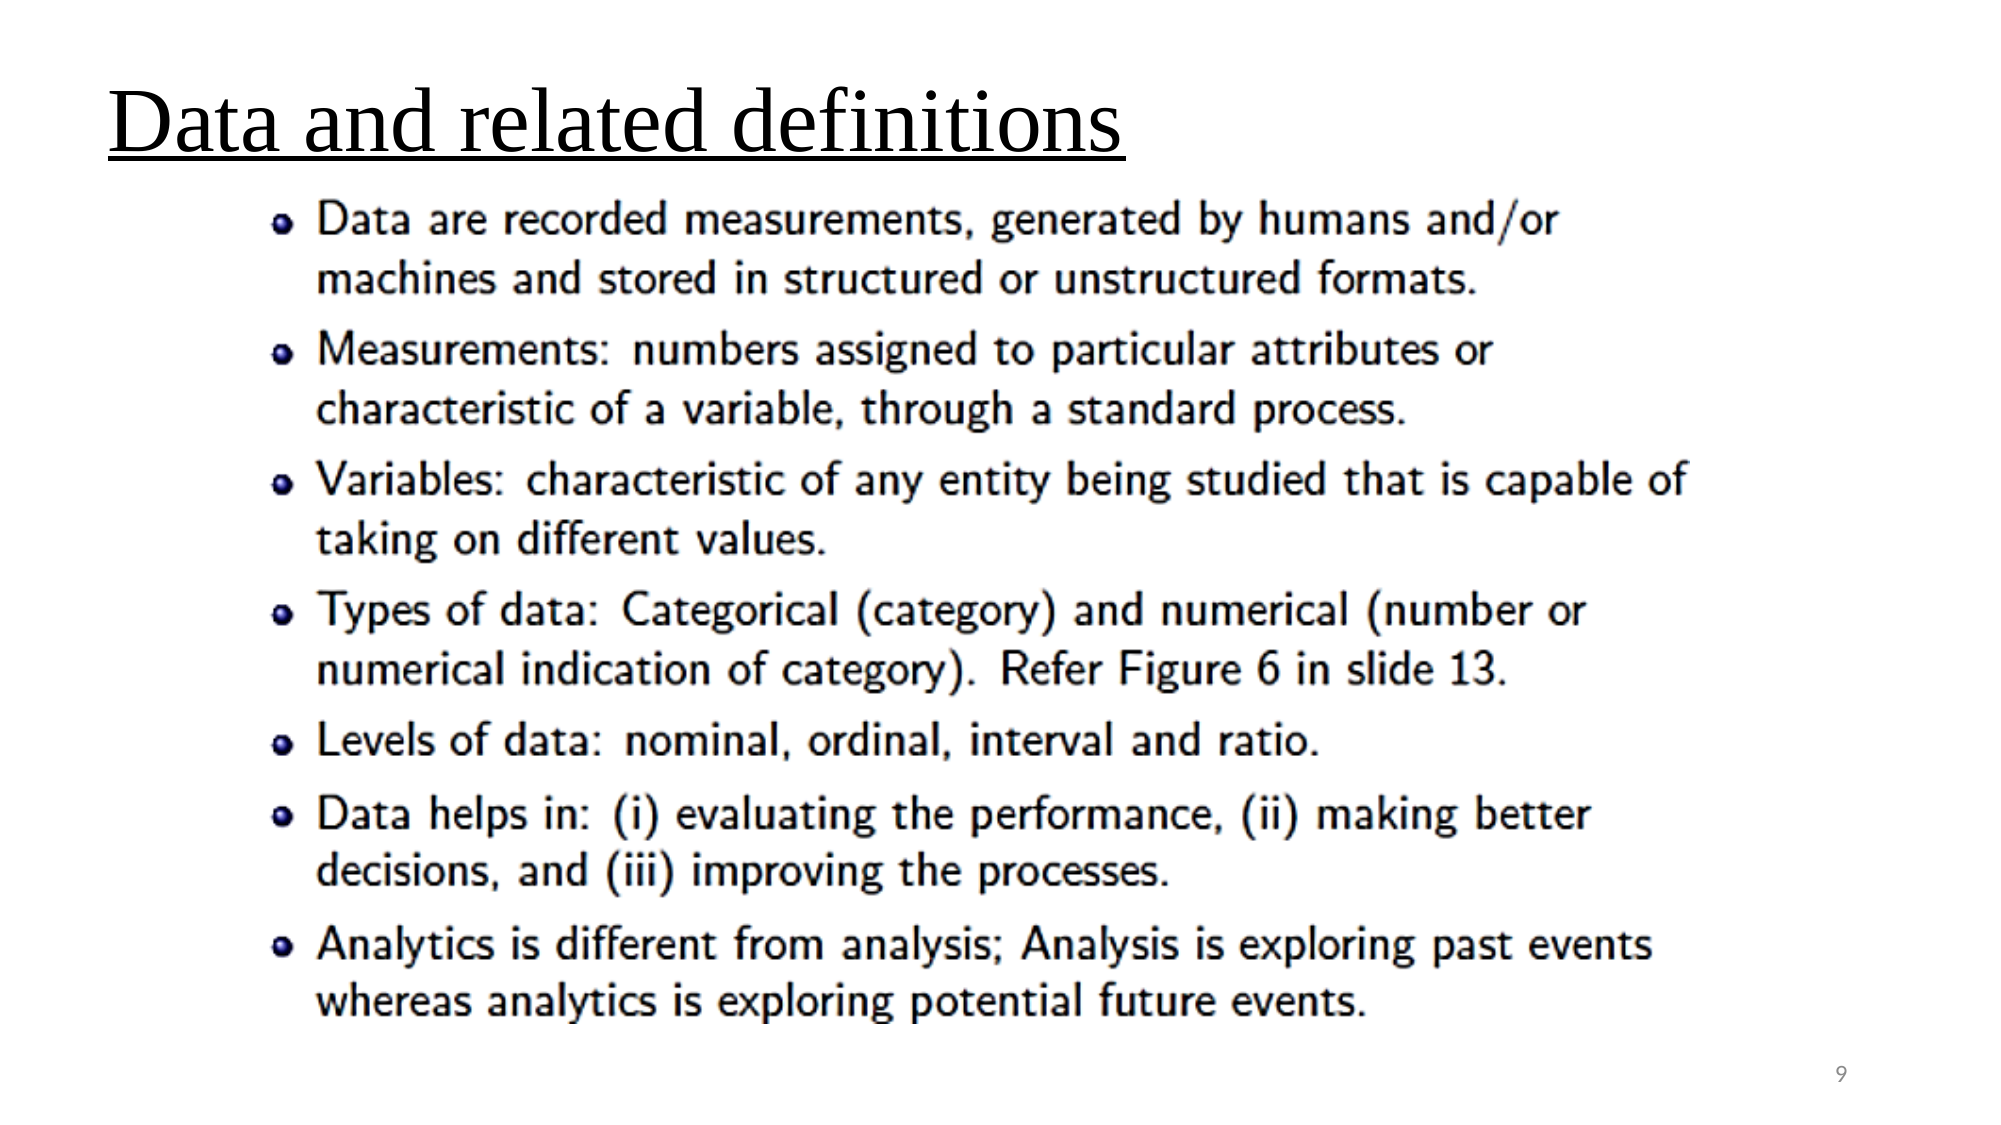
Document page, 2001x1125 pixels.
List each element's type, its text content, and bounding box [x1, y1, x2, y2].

picture [221, 169, 1690, 1024]
slide_number 9 [1412, 1042, 1863, 1103]
title Data and related definitions [92, 12, 1818, 231]
